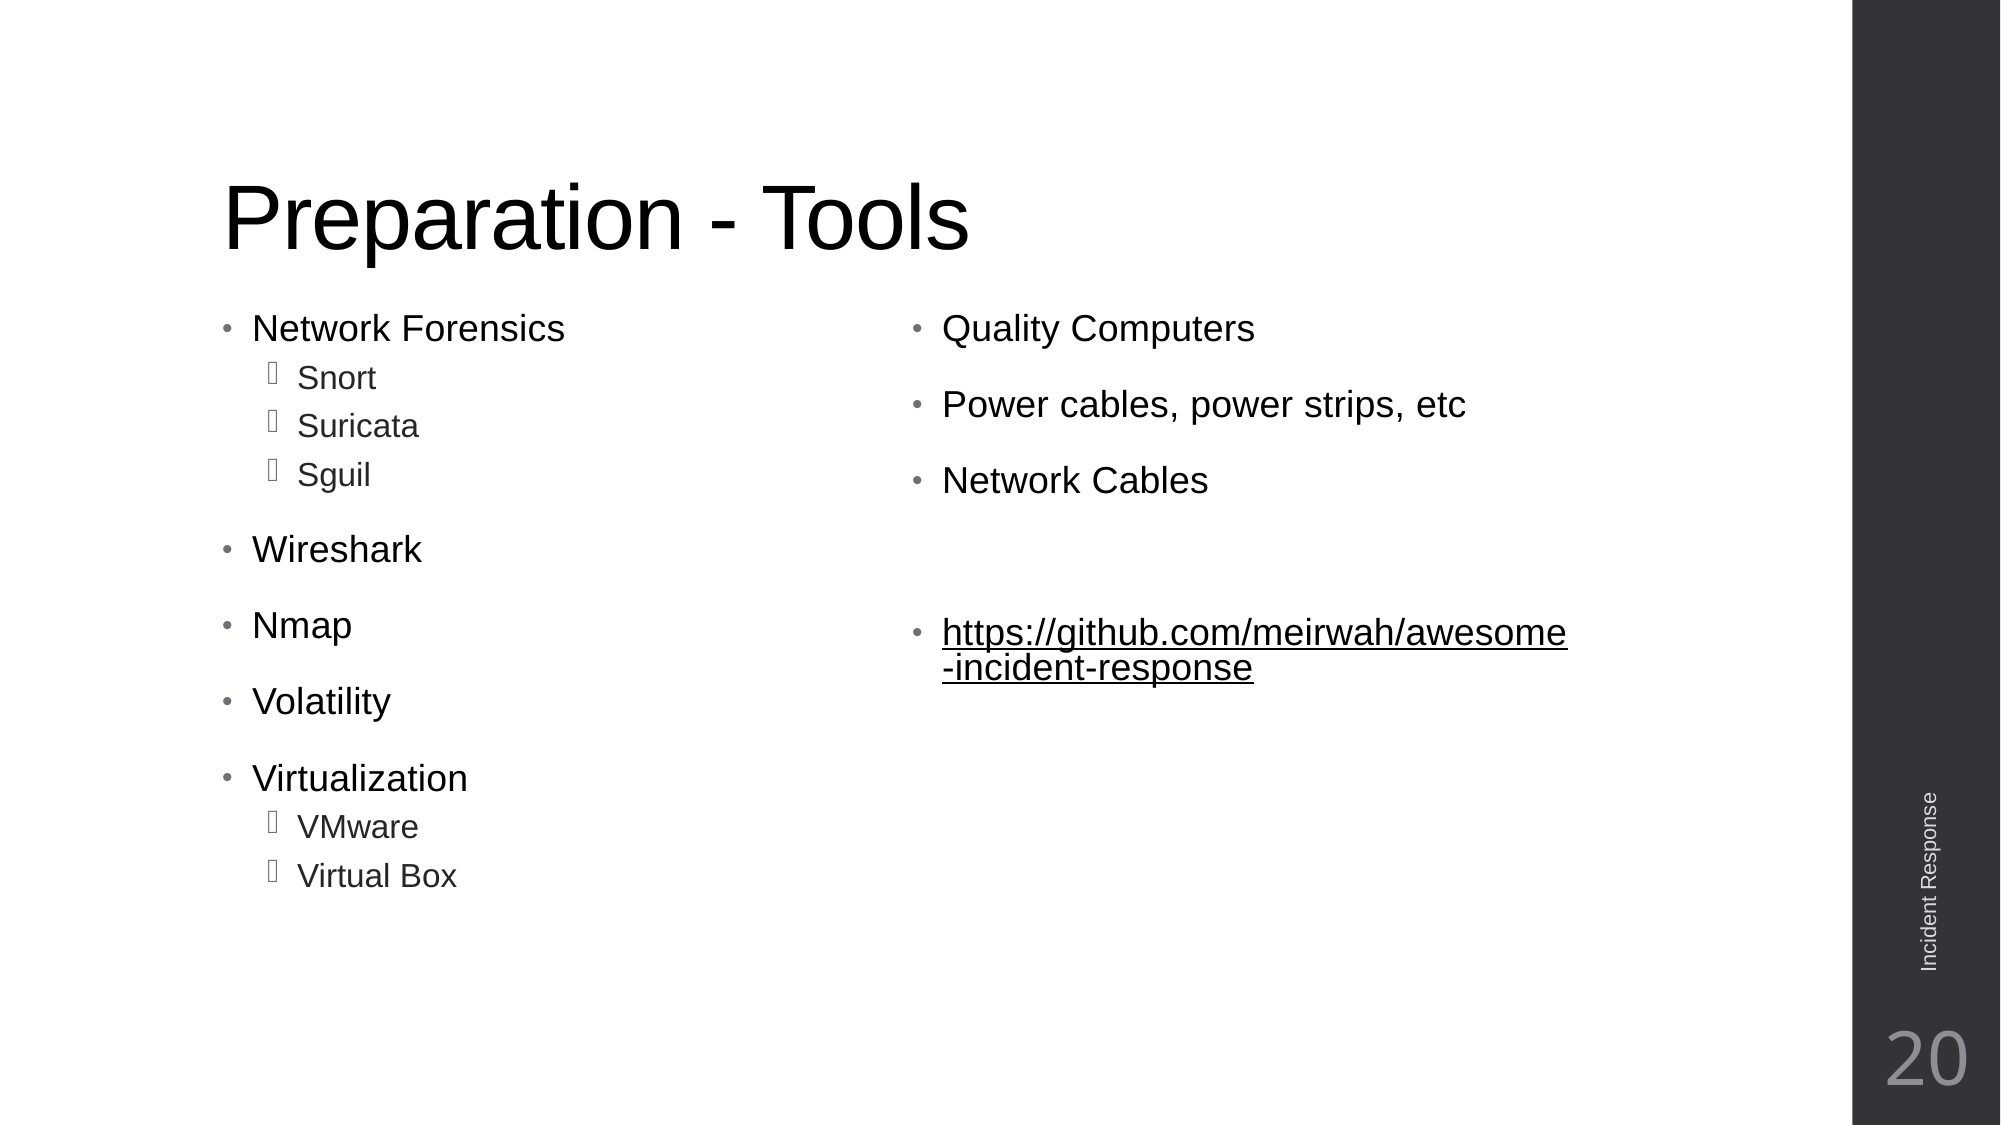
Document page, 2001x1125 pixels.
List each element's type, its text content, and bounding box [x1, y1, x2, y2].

list Network Forensics Snort Suricata Sguil Wireshark Nmap Volatility Virtualization VMware Virtual Box [206, 299, 897, 1014]
text_box Quality Computers Power cables, power strips, etc Network Cables https://github.com/meirwah/awesome-incident-response [897, 299, 1588, 1014]
title Preparation - Tools [206, 60, 1797, 278]
footer Incident Response [1897, 400, 1958, 988]
slide_number 20 [1852, 1012, 2000, 1110]
